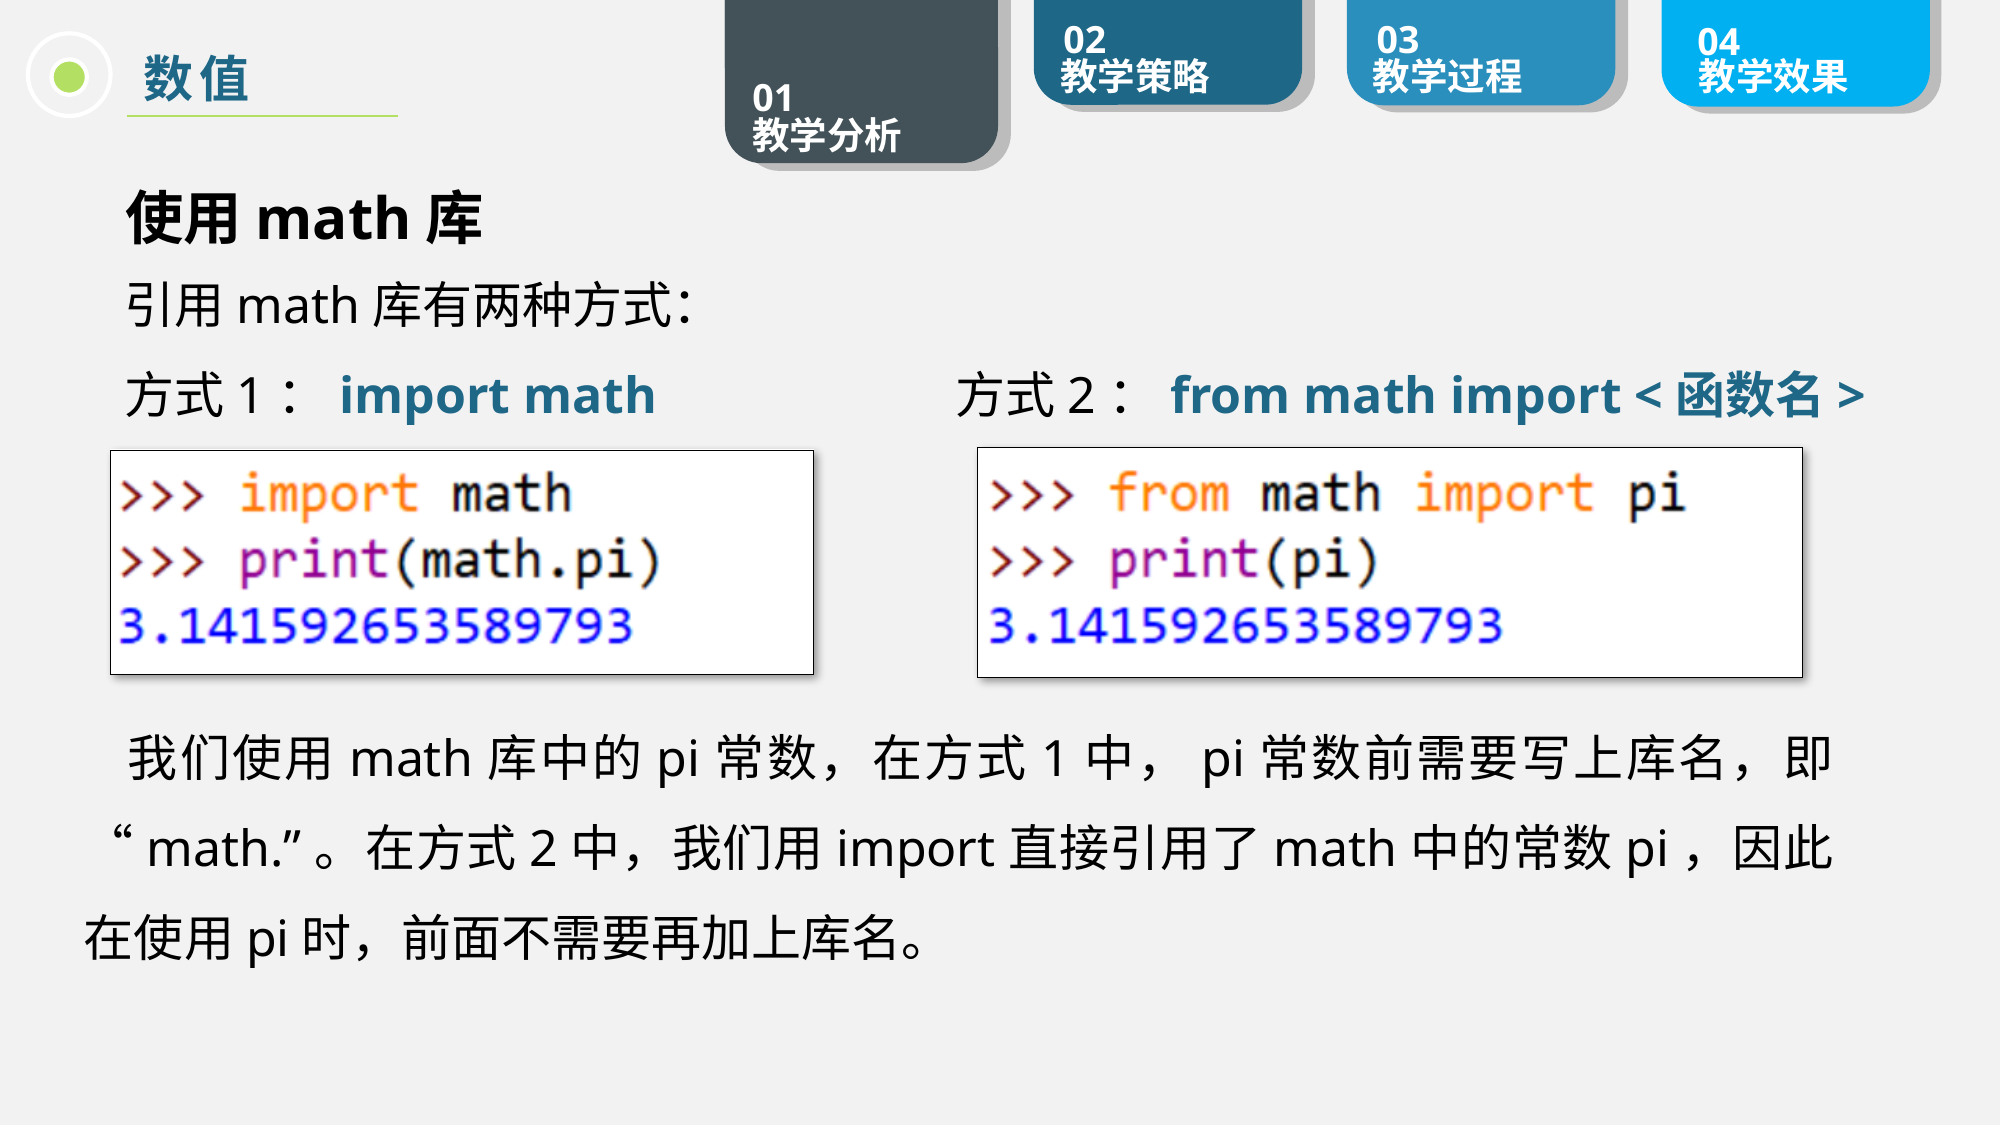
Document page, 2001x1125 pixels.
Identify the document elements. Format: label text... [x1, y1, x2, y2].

picture [977, 447, 1803, 678]
picture [110, 449, 814, 676]
text_box 引用math库有两种方式： 方式1：import math 方式2：from math import <函数名> [66, 236, 1890, 611]
text_box 使用math库 [110, 139, 2000, 259]
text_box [27, 33, 111, 117]
text_box 数值 [128, 40, 1155, 115]
text_box 我们使用math库中的pi常数，在方式1中，pi常数前需要写上库名，即“math.”。在方式2中，我们用import直接引用了math中的常数pi，因此在使用pi时，前面不需要再加上库名。 [69, 688, 1848, 974]
